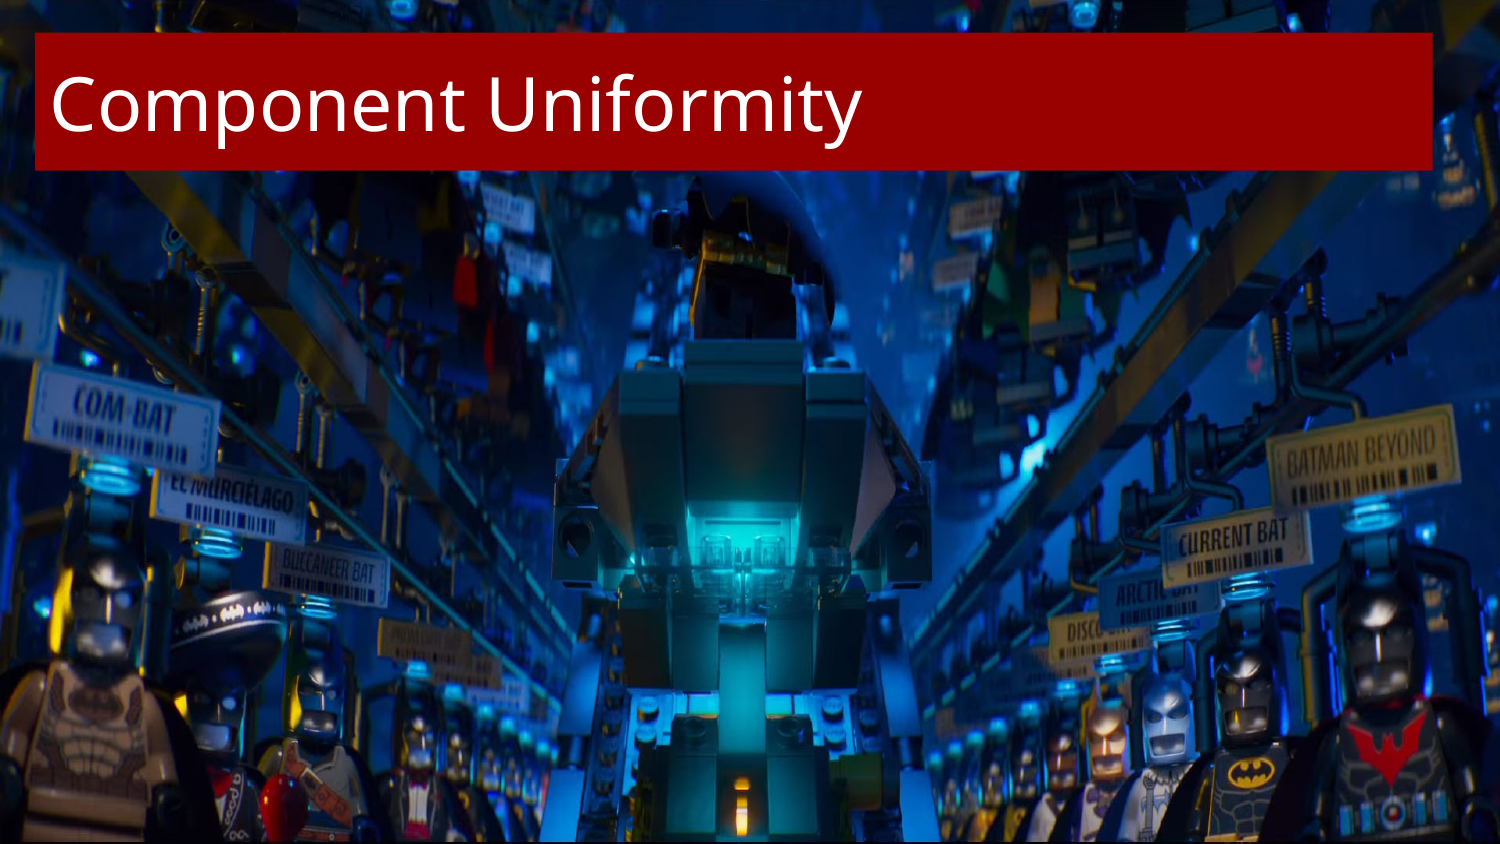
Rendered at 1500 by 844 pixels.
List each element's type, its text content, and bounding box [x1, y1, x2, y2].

picture [0, 0, 1500, 844]
title Component Uniformity [34, 32, 1433, 171]
